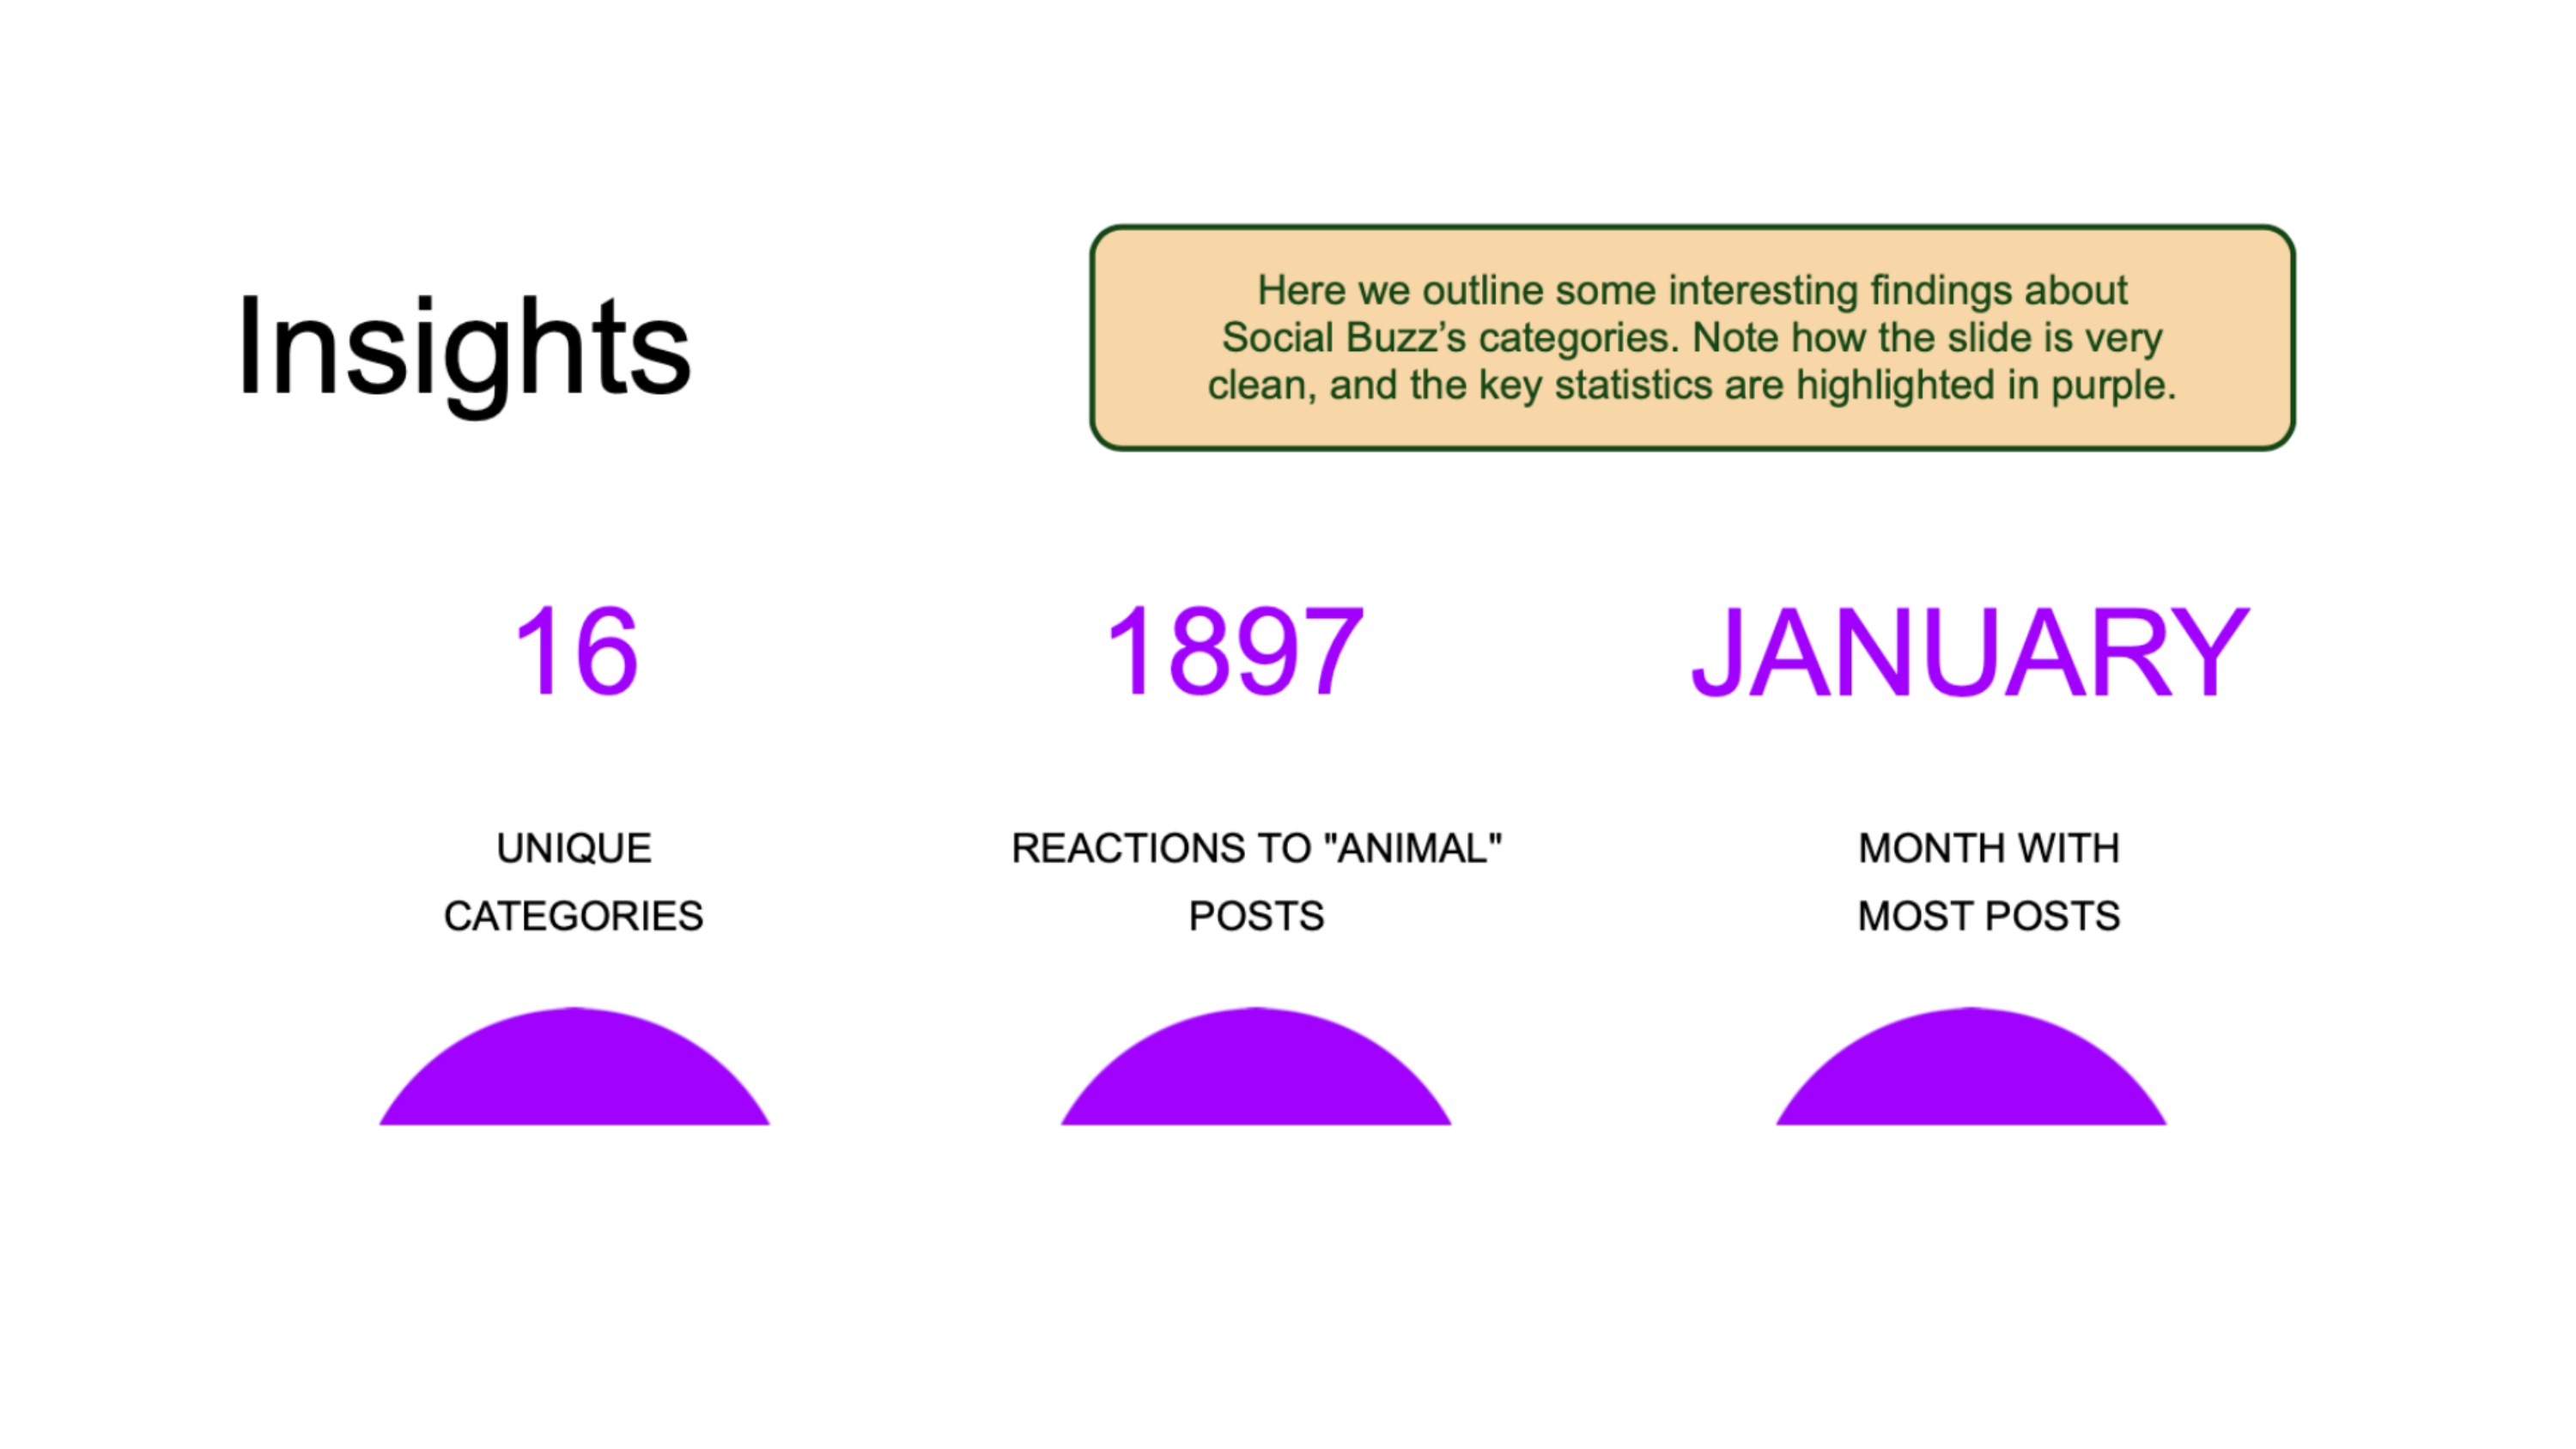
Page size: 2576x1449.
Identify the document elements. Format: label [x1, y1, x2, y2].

picture [139, 200, 2437, 1249]
